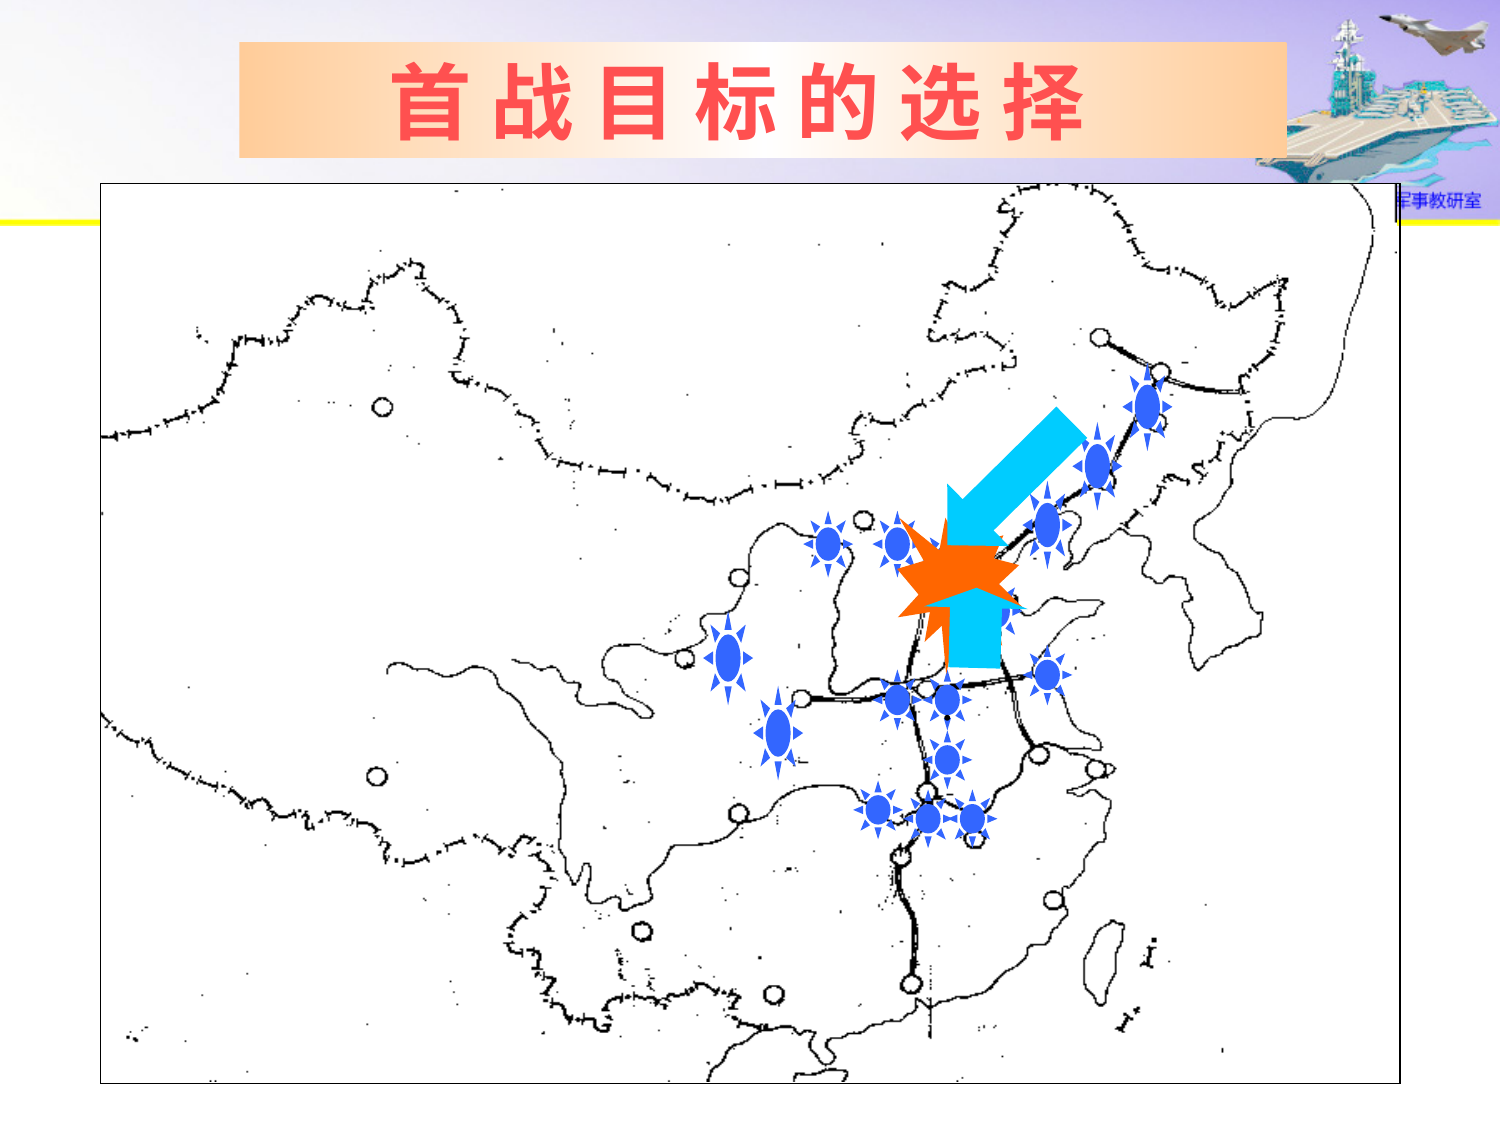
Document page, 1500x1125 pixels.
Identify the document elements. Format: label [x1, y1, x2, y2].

text_box [921, 439, 1098, 668]
text_box [100, 42, 1401, 1084]
picture [0, 0, 1500, 226]
